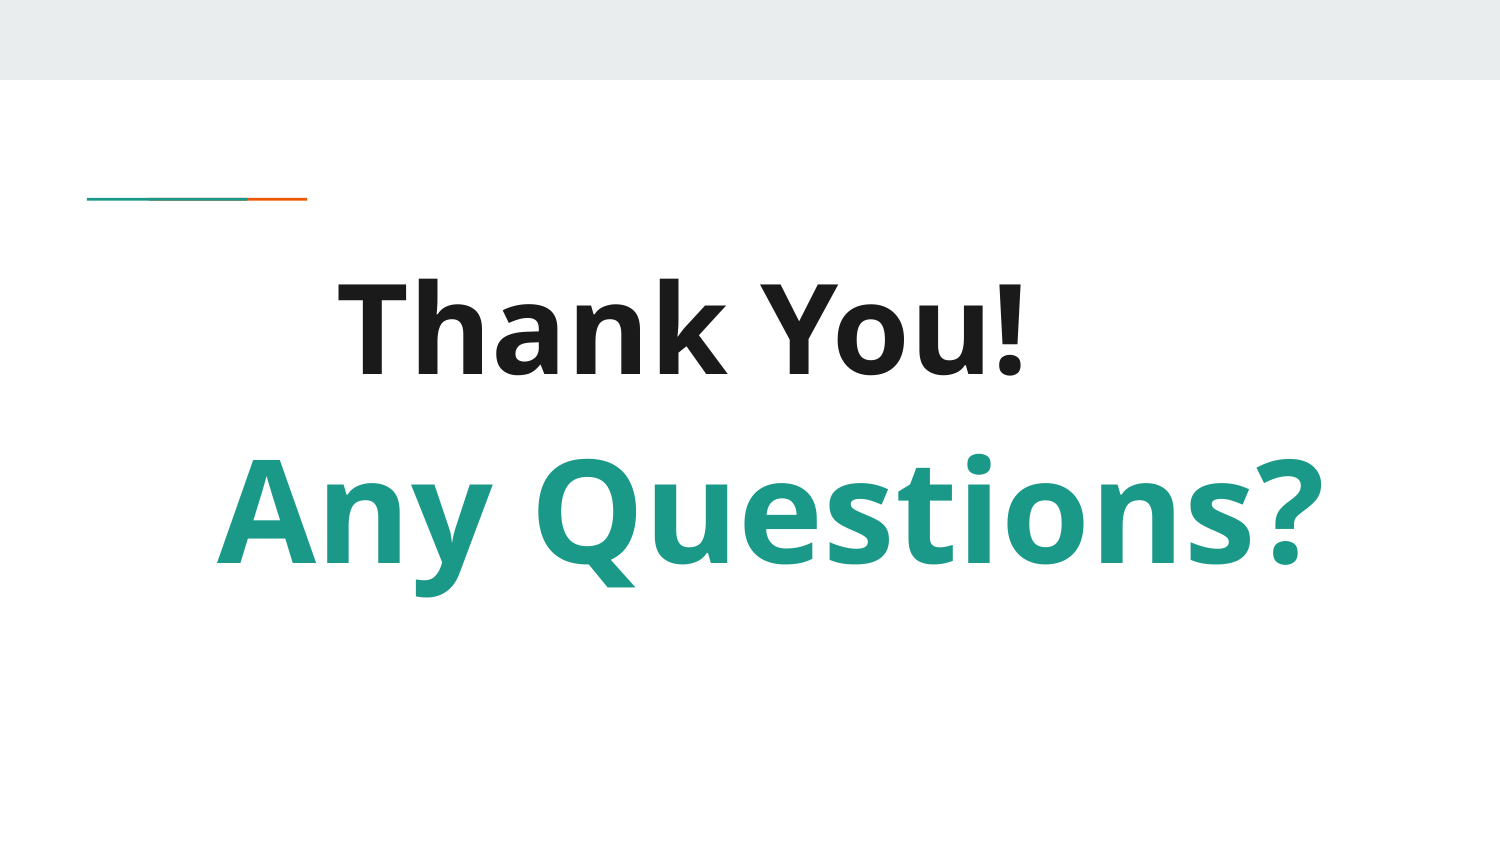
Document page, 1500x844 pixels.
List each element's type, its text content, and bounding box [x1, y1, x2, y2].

title Thank You! [321, 234, 1050, 335]
list Any Questions? [202, 378, 1432, 570]
